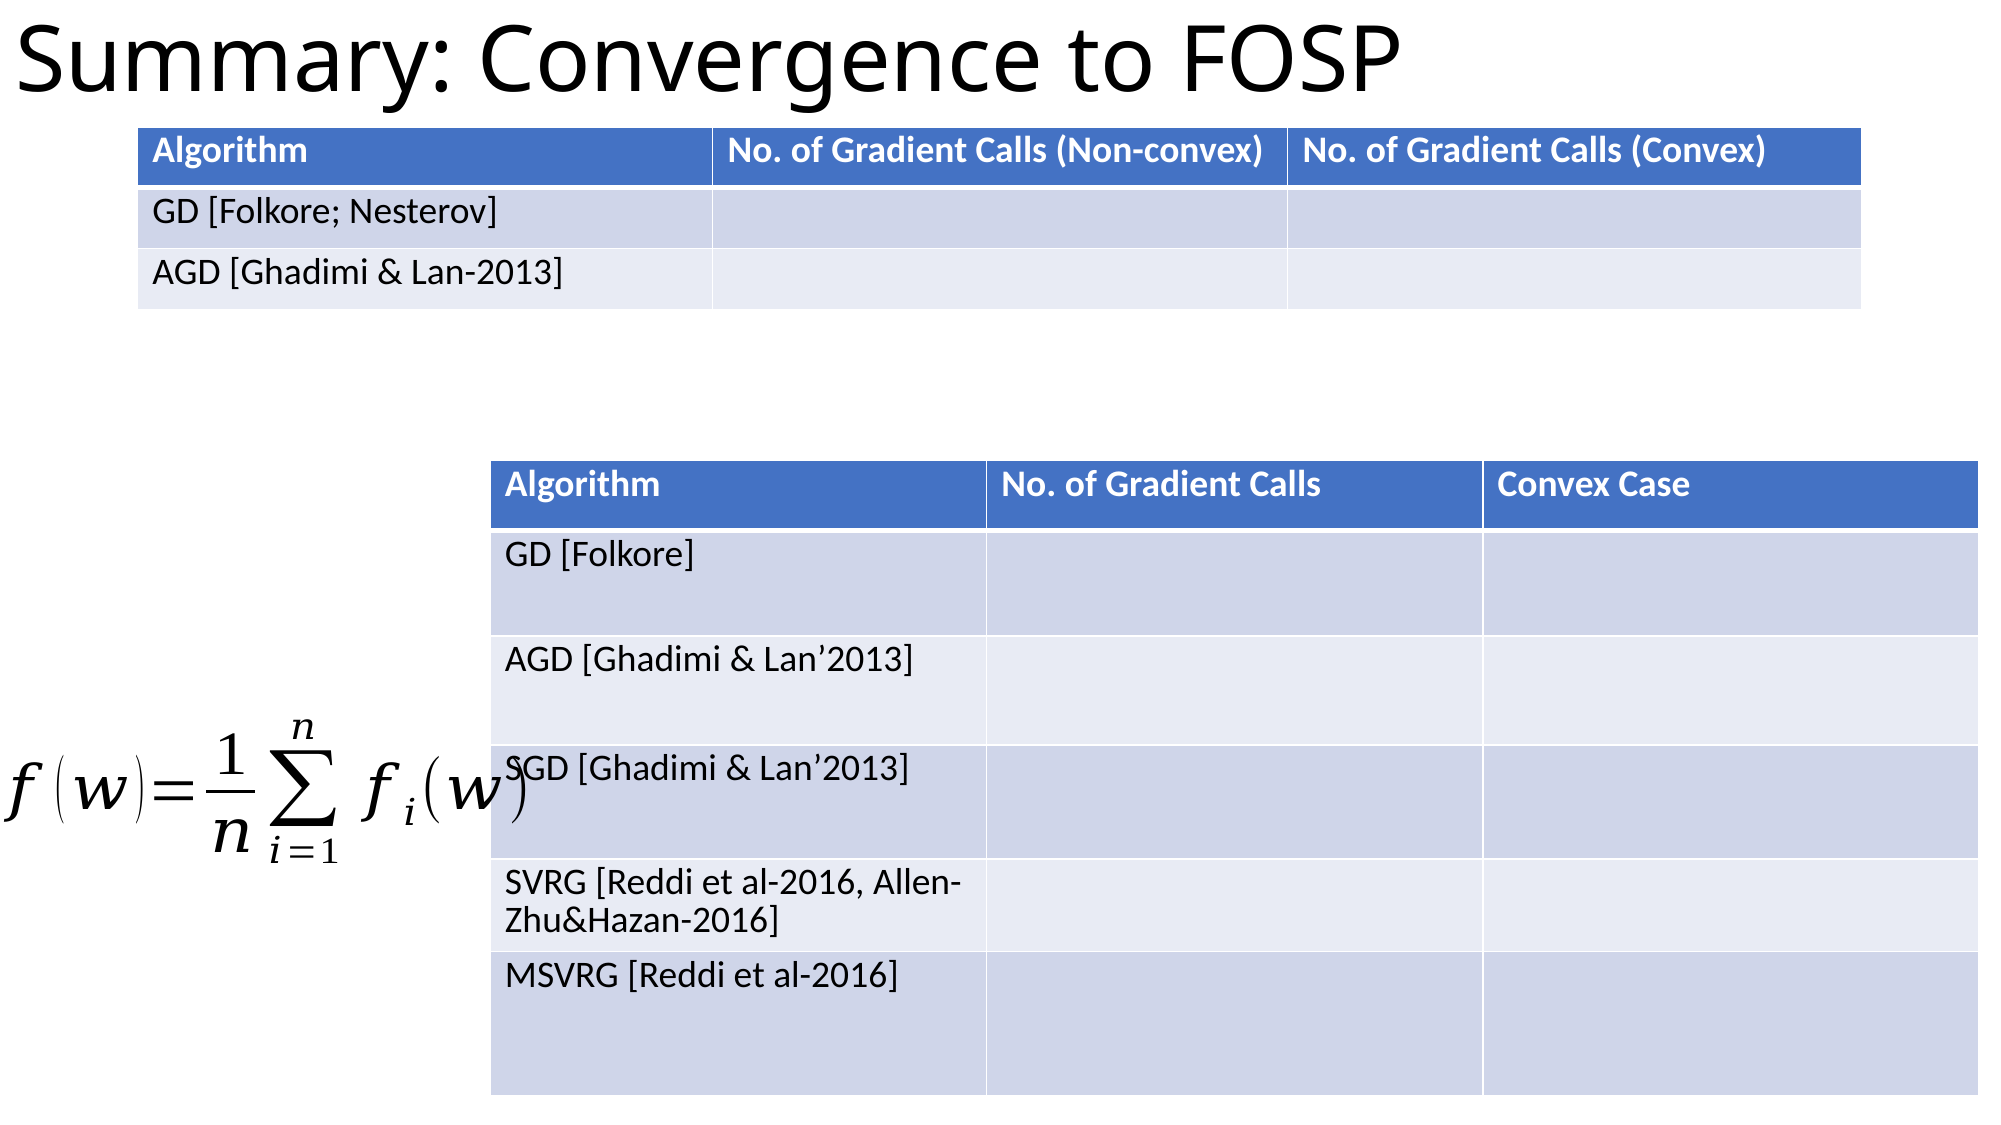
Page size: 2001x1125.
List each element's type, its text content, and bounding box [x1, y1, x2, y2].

title Summary: Convergence to FOSP [0, 0, 1725, 171]
